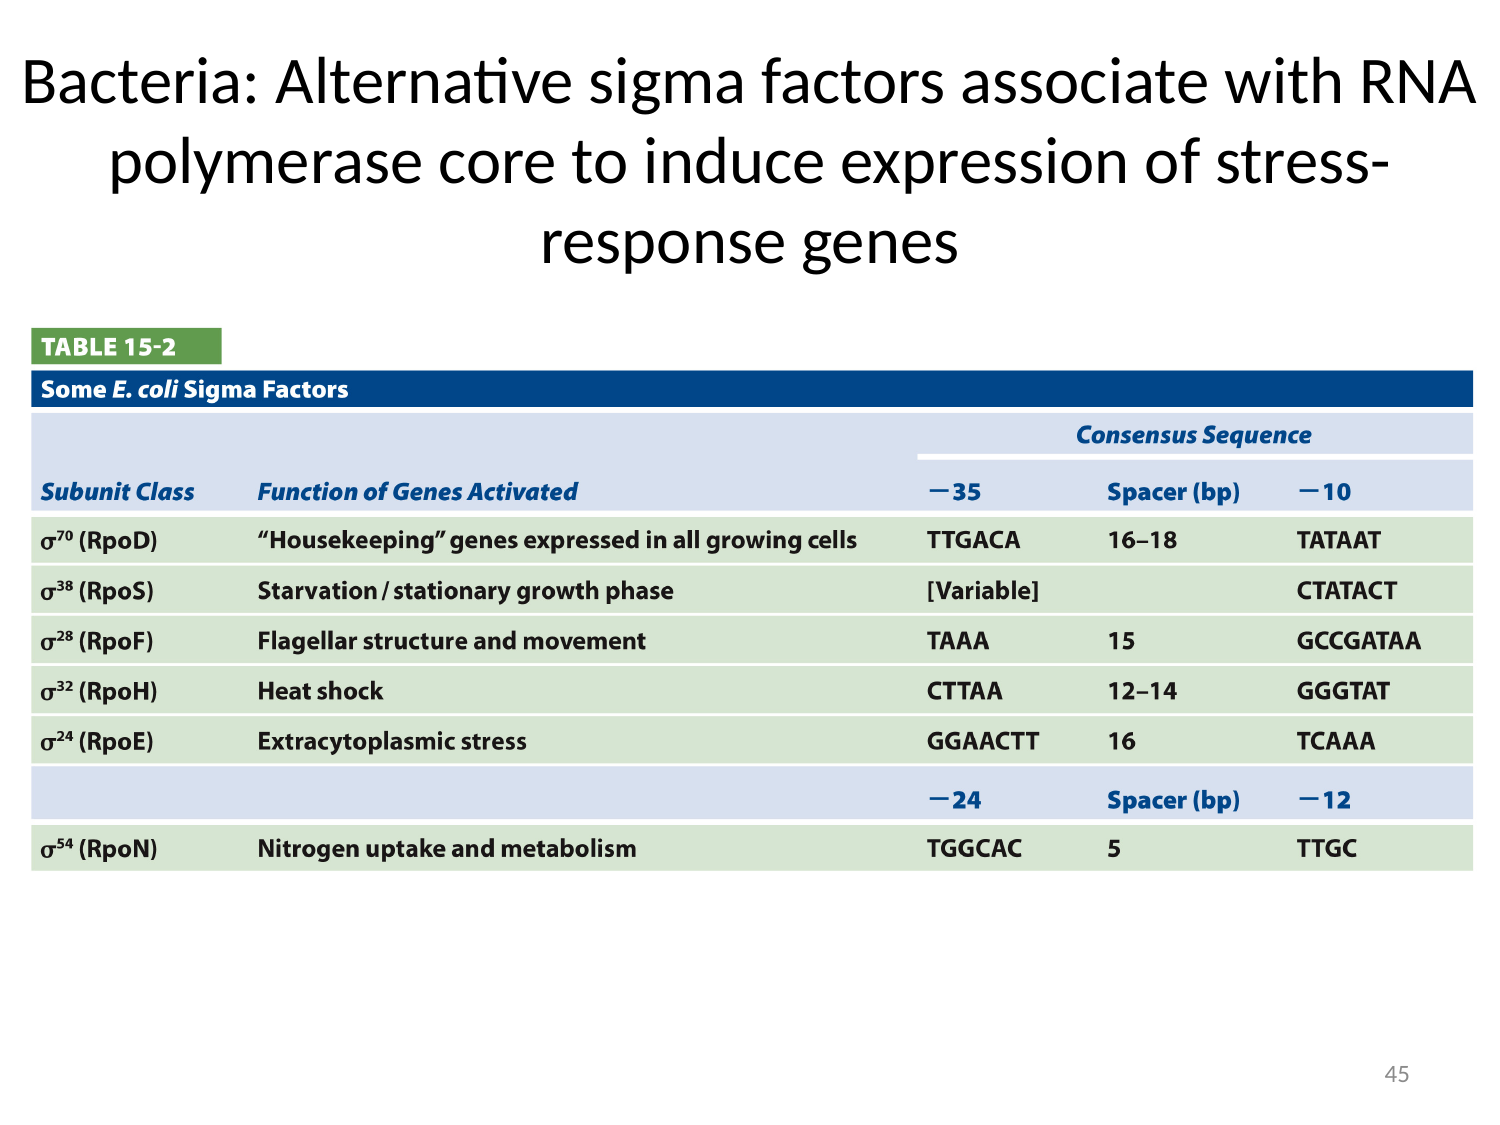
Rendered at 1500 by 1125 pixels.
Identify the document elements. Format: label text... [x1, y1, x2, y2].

text_box Bacteria: Alternative sigma factors associate with RNA polymerase core to induce expression of stress-response genes [0, 29, 1500, 284]
picture [21, 317, 1481, 872]
slide_number 45 [1074, 1042, 1425, 1103]
